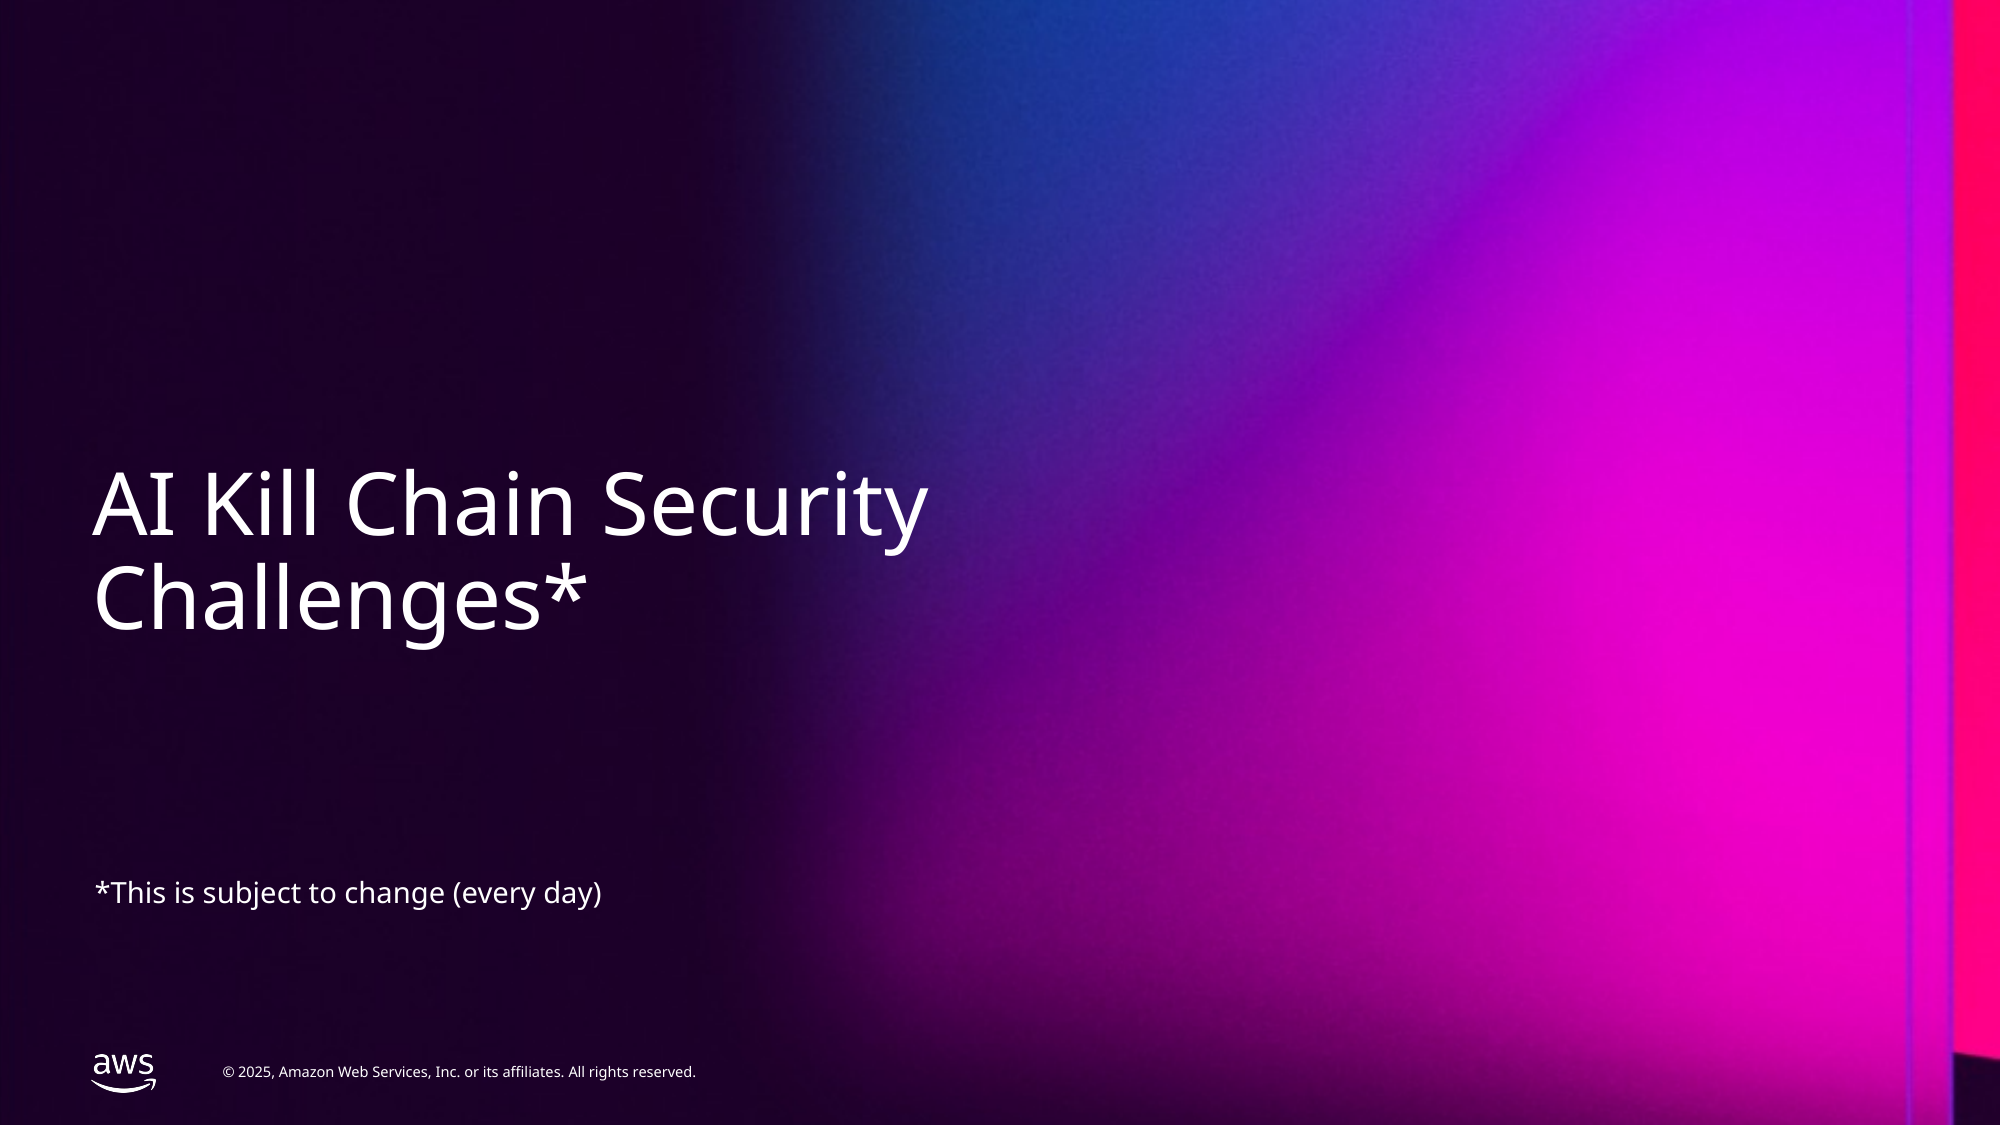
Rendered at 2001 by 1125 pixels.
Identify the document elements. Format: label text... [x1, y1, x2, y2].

text_box *This is subject to change (every day) [79, 870, 1132, 988]
picture [0, 0, 2000, 1125]
list AI Kill Chain Security Challenges* [77, 453, 962, 742]
